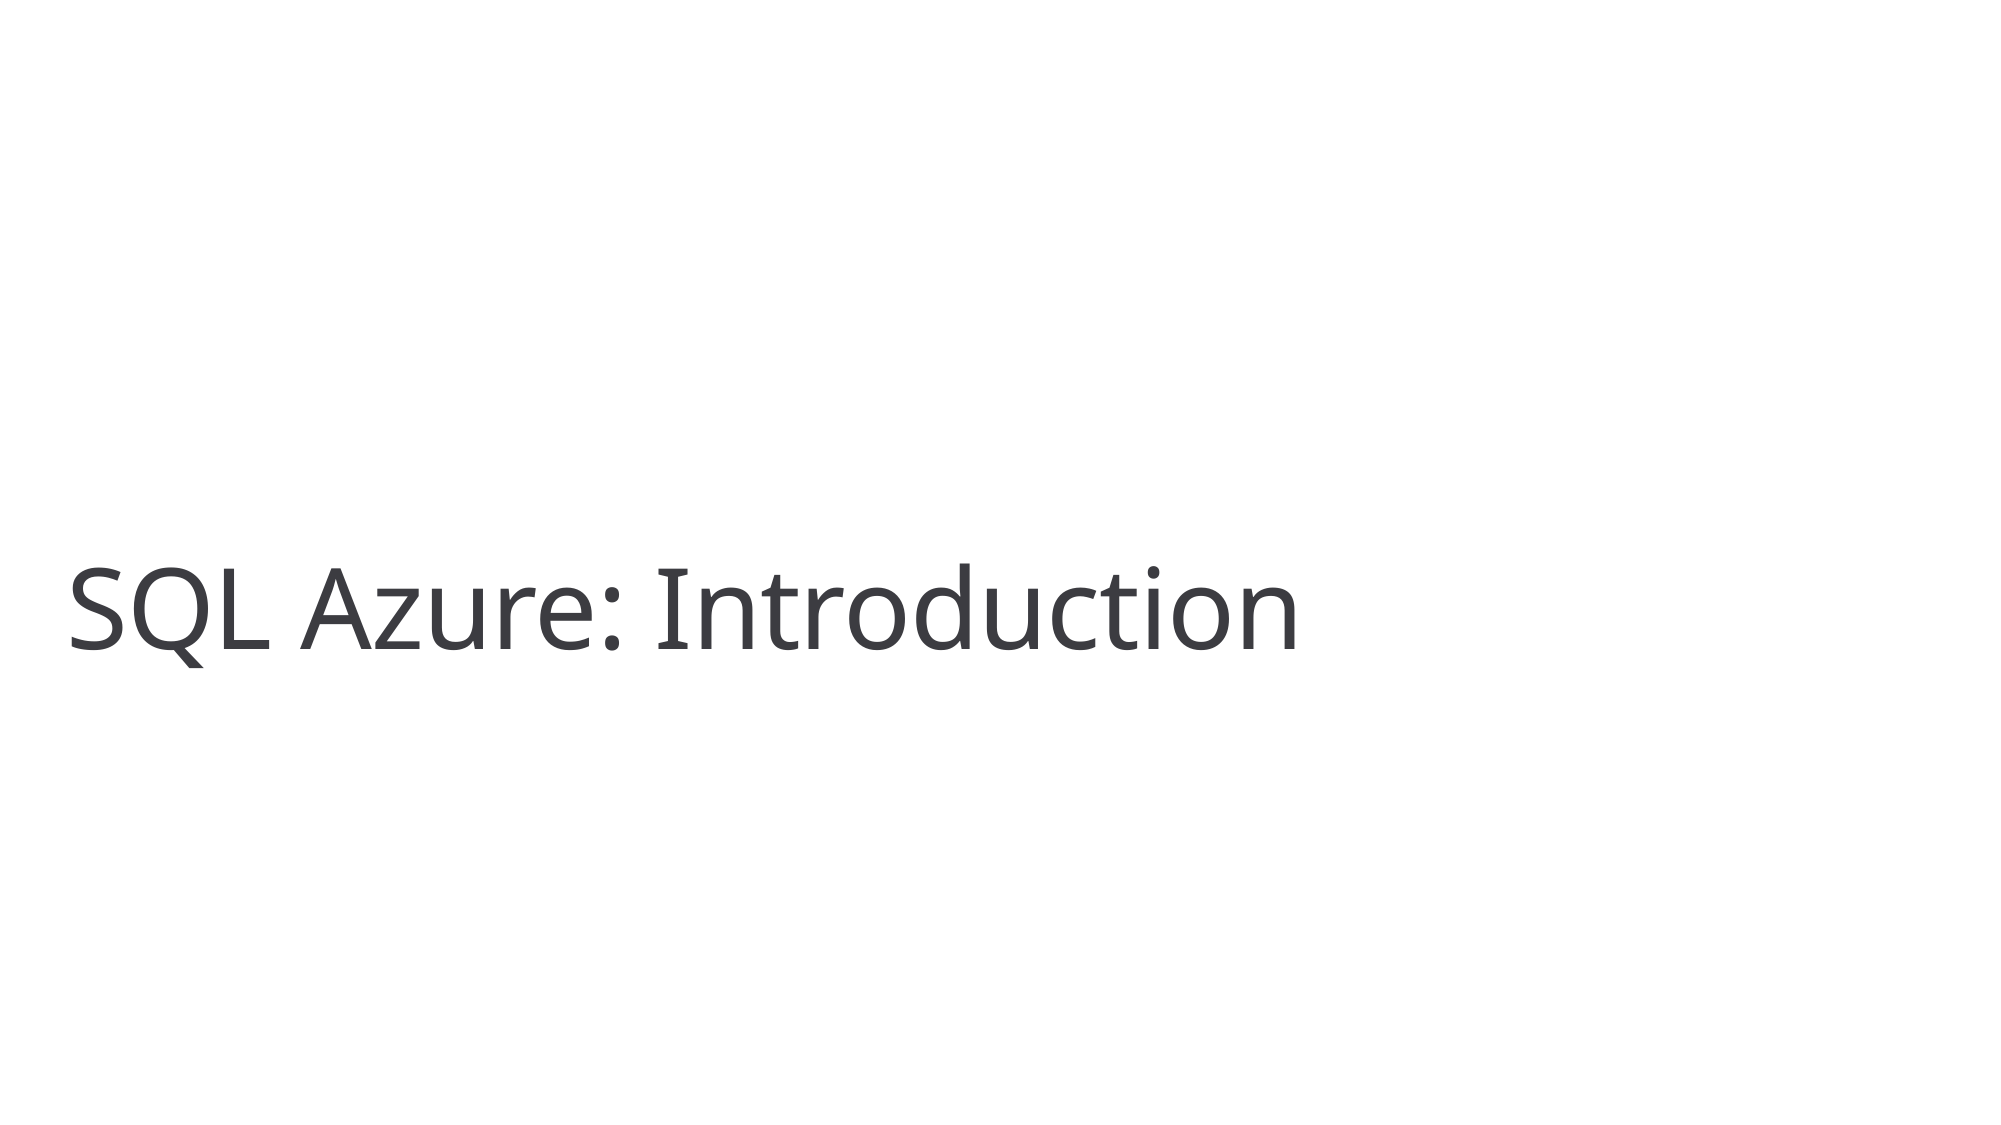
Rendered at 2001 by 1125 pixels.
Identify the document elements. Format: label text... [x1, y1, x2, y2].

title SQL Azure: Introduction [66, 537, 1575, 768]
